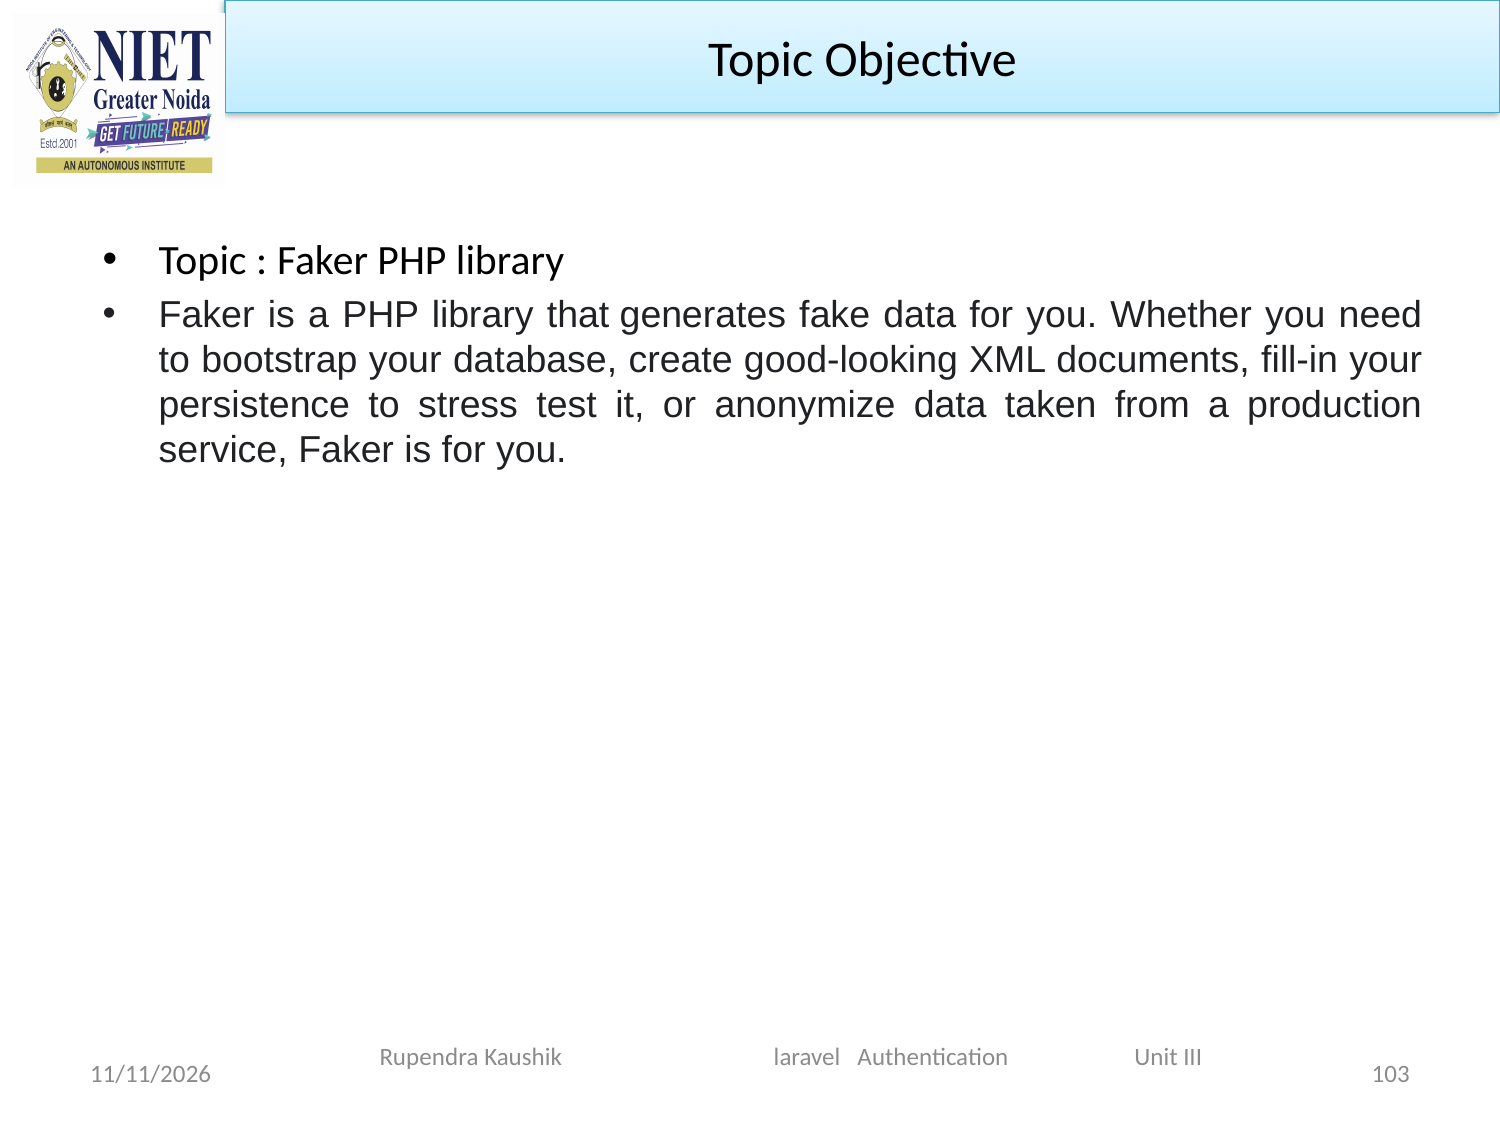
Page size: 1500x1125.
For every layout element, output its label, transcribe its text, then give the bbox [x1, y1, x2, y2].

slide_number 103 [1074, 1042, 1425, 1103]
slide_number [75, 1042, 425, 1103]
picture [13, 13, 226, 188]
list Topic : Faker PHP library Faker is a PHP library that generates fake data for you. Whether you need to bootstrap your database, create good-looking XML documents, fill-in your persistence to stress test it, or anonymize data taken from a production service, Faker is for you. [87, 225, 1438, 968]
text_box Topic Objective [224, 0, 1500, 113]
text_box Rupendra Kaushik laravel Authentication Unit III [329, 1033, 1255, 1079]
